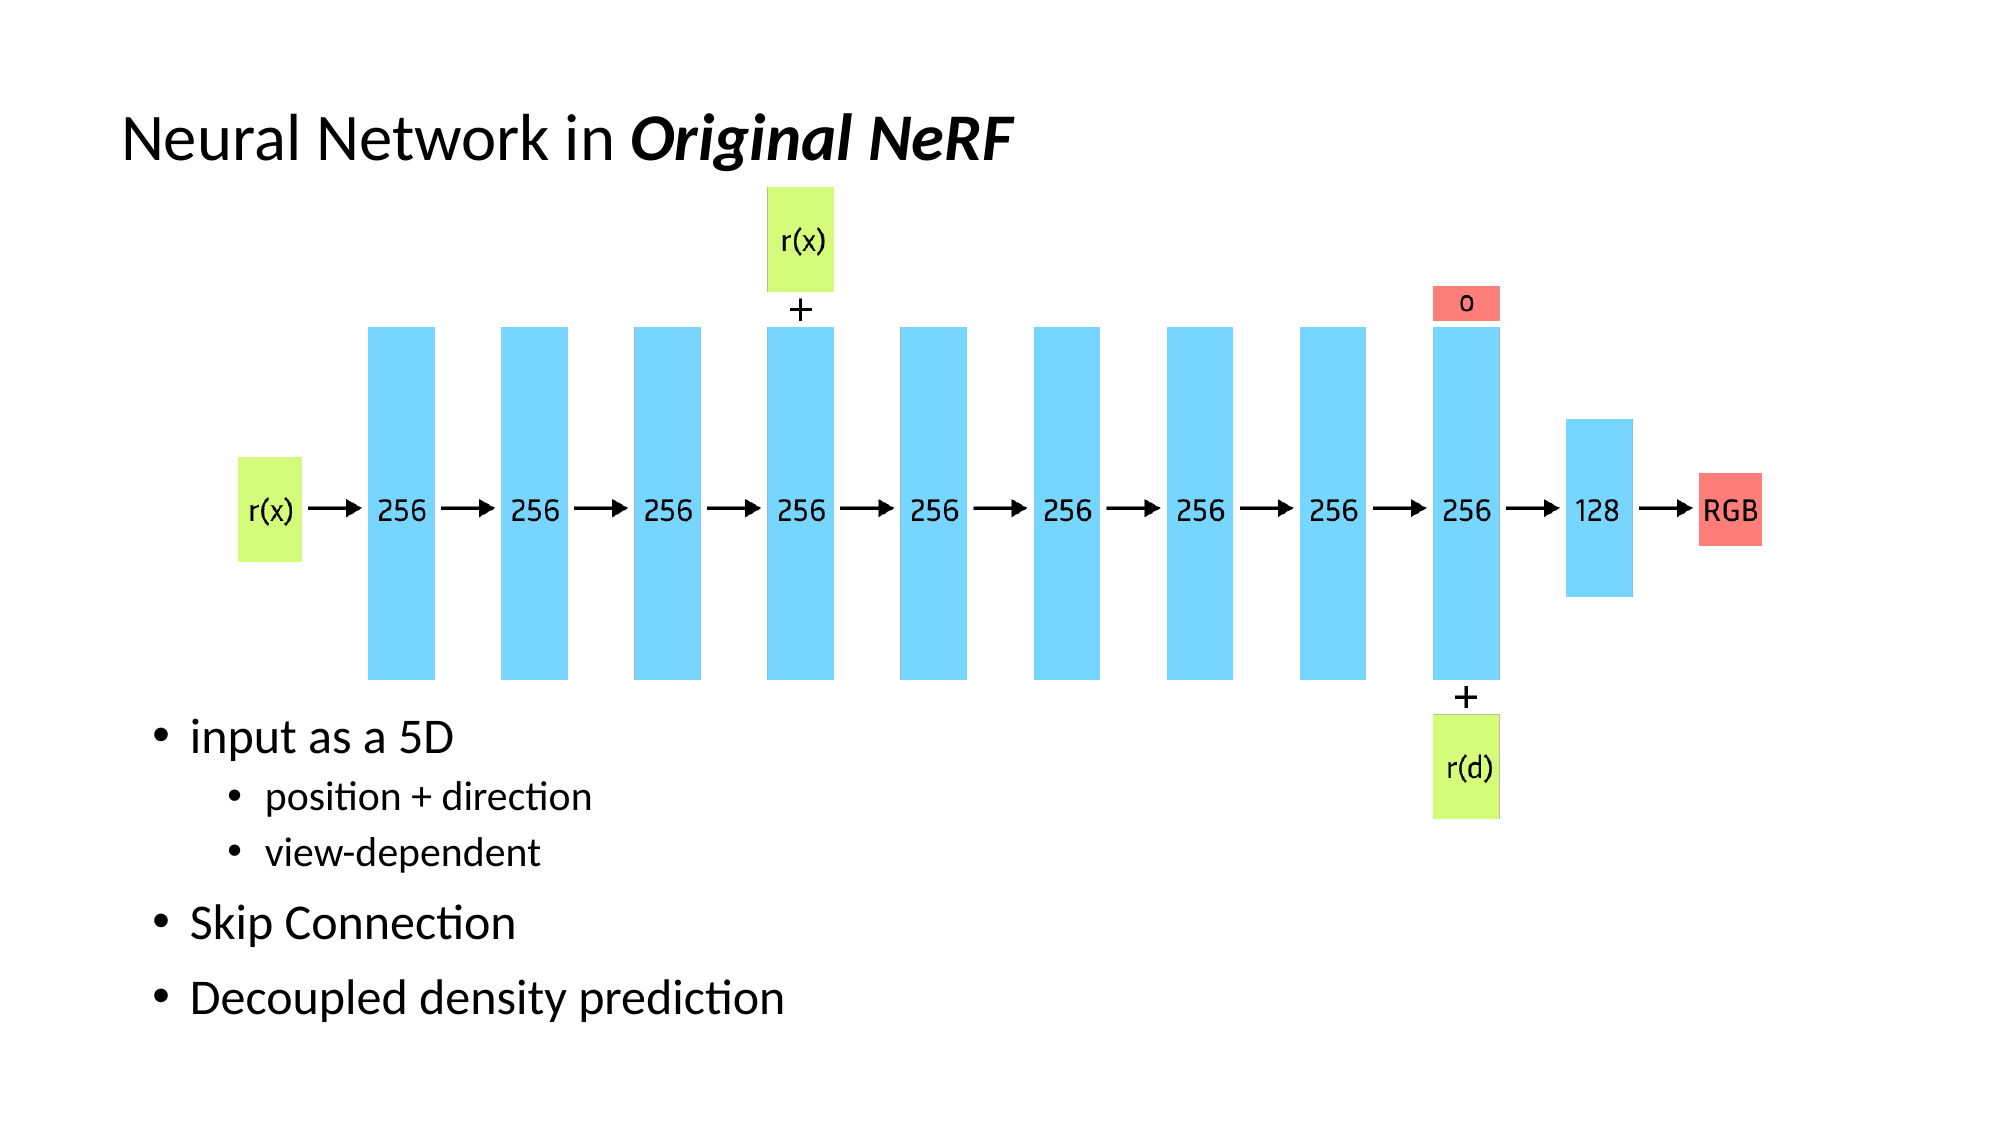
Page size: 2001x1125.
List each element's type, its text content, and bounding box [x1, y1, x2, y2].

picture [237, 187, 1763, 819]
list input as a 5D position + direction view-dependent Skip Connection Decoupled density prediction [137, 702, 1863, 1044]
text_box Neural Network in Original NeRF [105, 61, 1831, 217]
